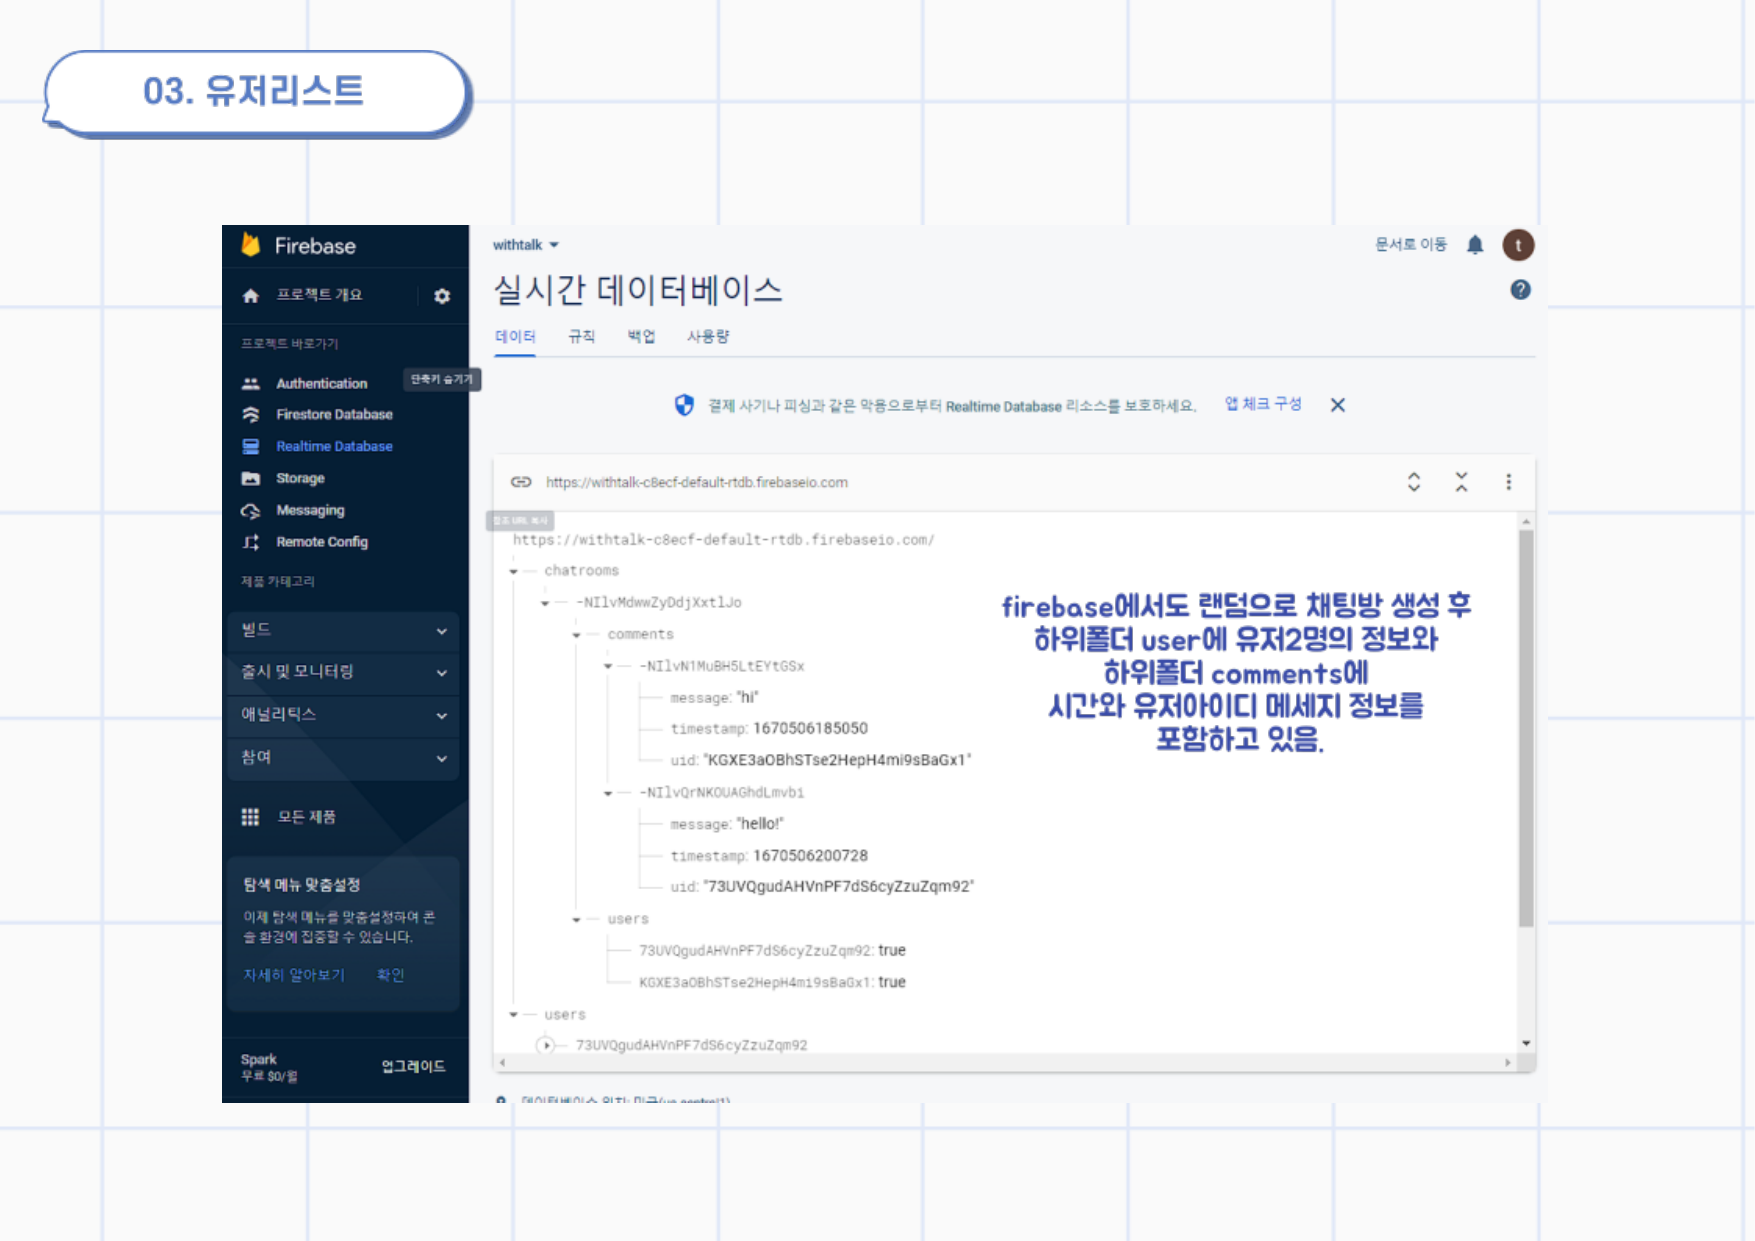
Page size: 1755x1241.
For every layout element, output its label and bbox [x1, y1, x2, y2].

picture [929, 581, 1488, 775]
text_box [42, 49, 469, 135]
text_box [0, 0, 1755, 1241]
picture [78, 62, 383, 131]
text_box [222, 225, 1548, 1103]
